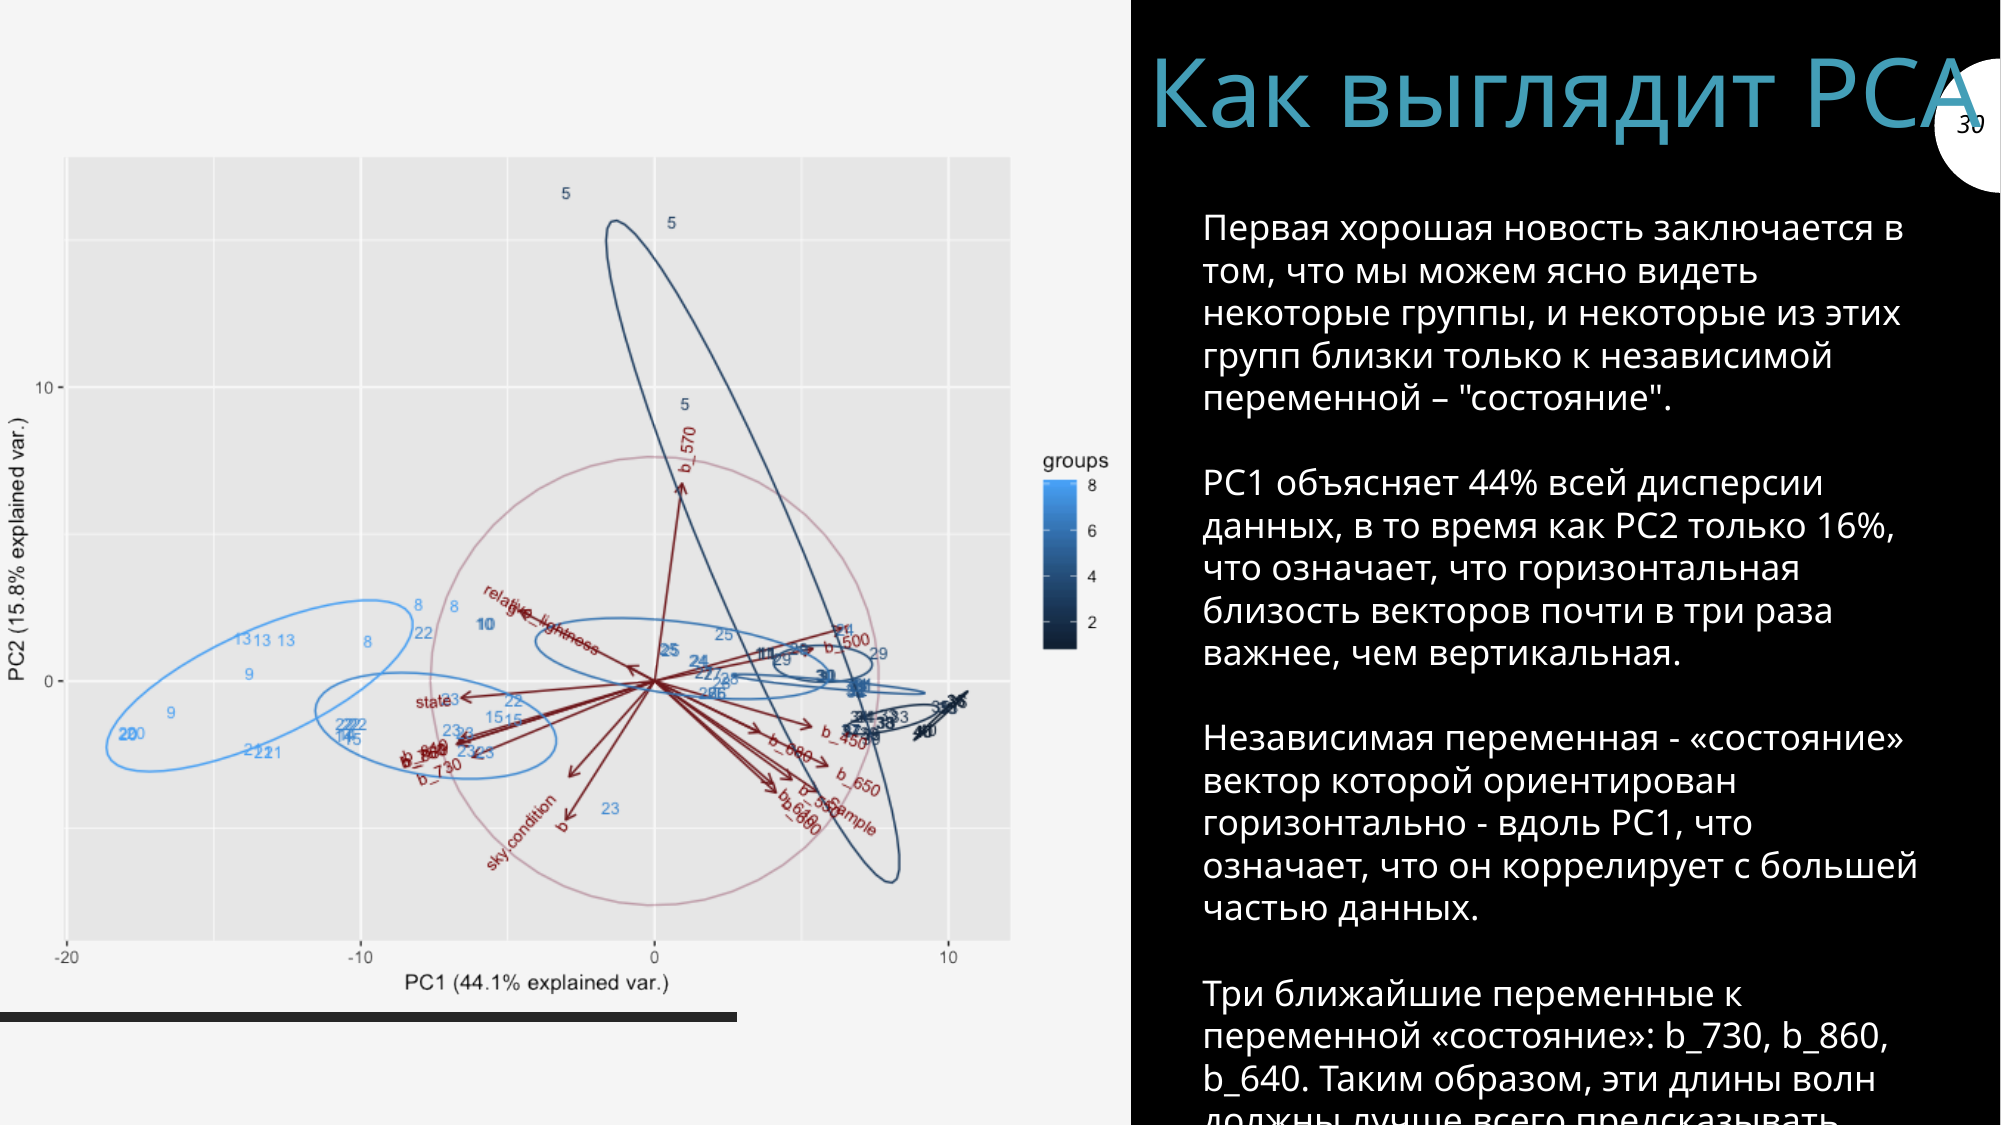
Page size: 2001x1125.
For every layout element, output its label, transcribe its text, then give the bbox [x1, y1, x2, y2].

picture [0, 125, 1131, 1029]
text_box Первая хорошая новость заключается в том, что мы можем ясно видеть некоторые группы, и некоторые из этих групп близки только к независимой переменной – "состояние". PC1 объясняет 44% всей дисперсии данных, в то время как PC2 только 16%, что означает, что горизонтальная близость векторов почти в три раза важнее, чем вертикальная. Независимая переменная - «состояние» вектор которой ориентирован горизонтально - вдоль PC1, что означает, что он коррелирует с большей частью данных. Три ближайшие переменные к переменной «состояние»: b_730, b_860, b_640. Таким образом, эти длины волн должны лучше всего предсказывать состояние листьев. [1187, 197, 1944, 1125]
title Как выглядит PCA [1131, 31, 2000, 162]
